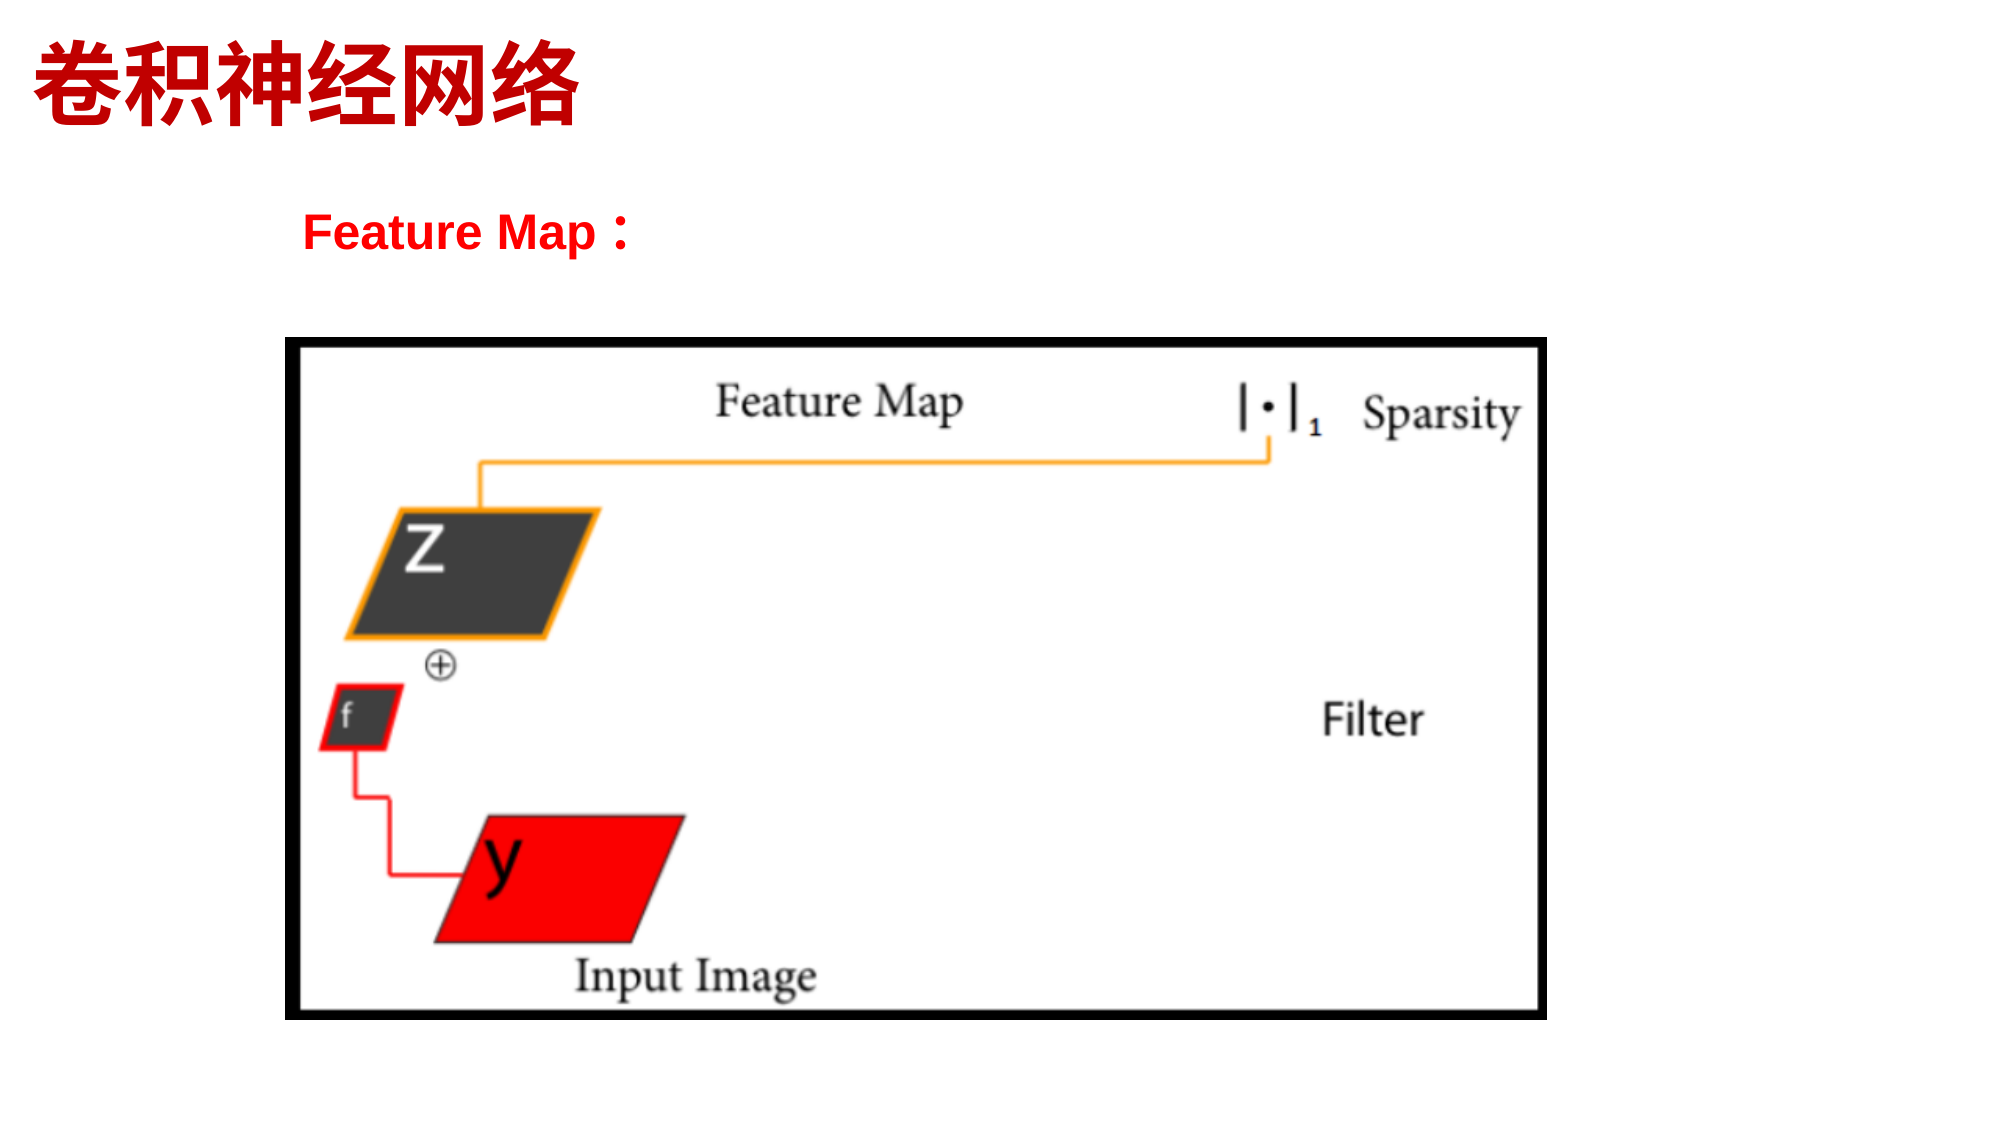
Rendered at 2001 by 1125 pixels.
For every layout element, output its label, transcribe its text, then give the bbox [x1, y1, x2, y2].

title 卷积神经网络 [16, 20, 1462, 158]
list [285, 337, 1547, 1020]
text_box Feature Map： [287, 192, 674, 268]
